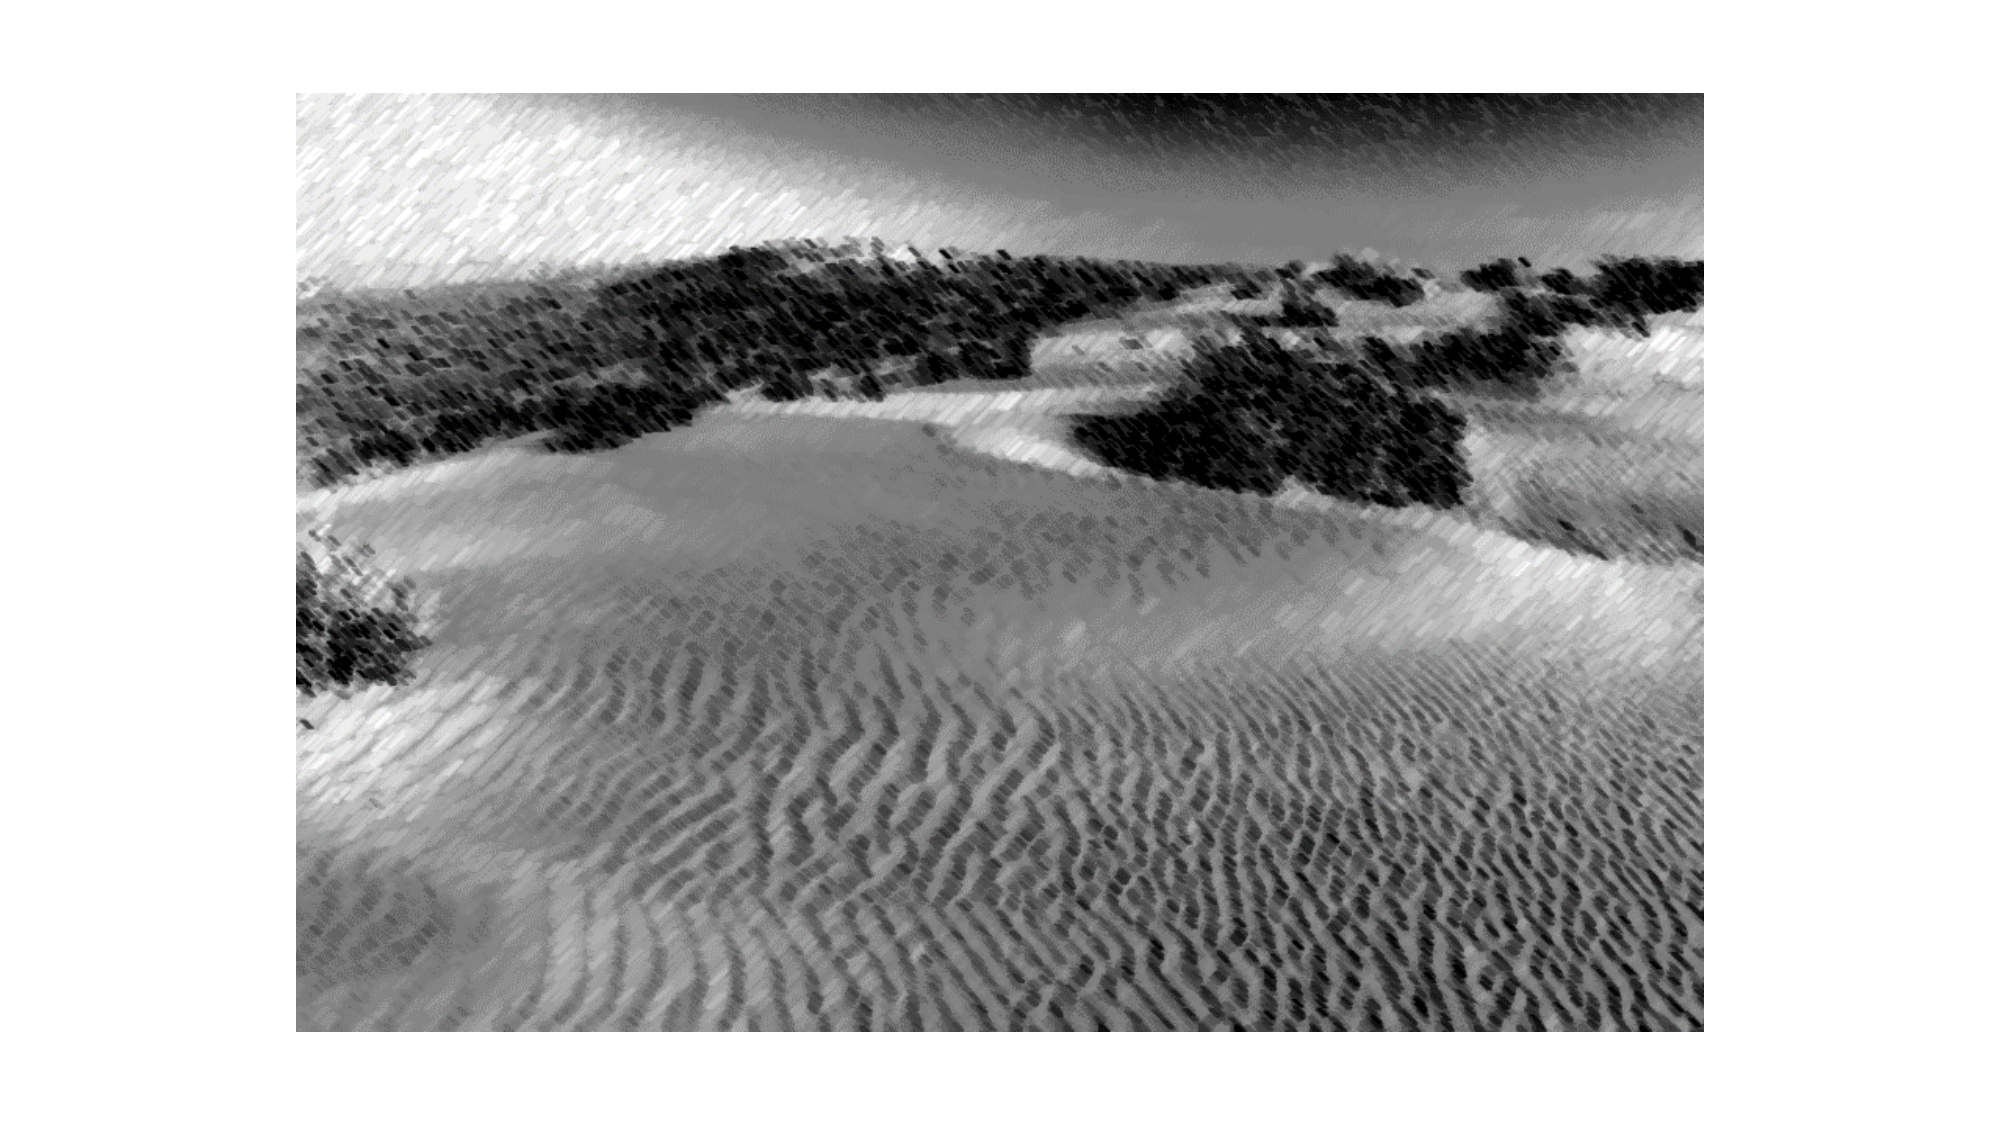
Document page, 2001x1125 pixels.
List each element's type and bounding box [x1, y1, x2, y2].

picture [296, 93, 1704, 1032]
